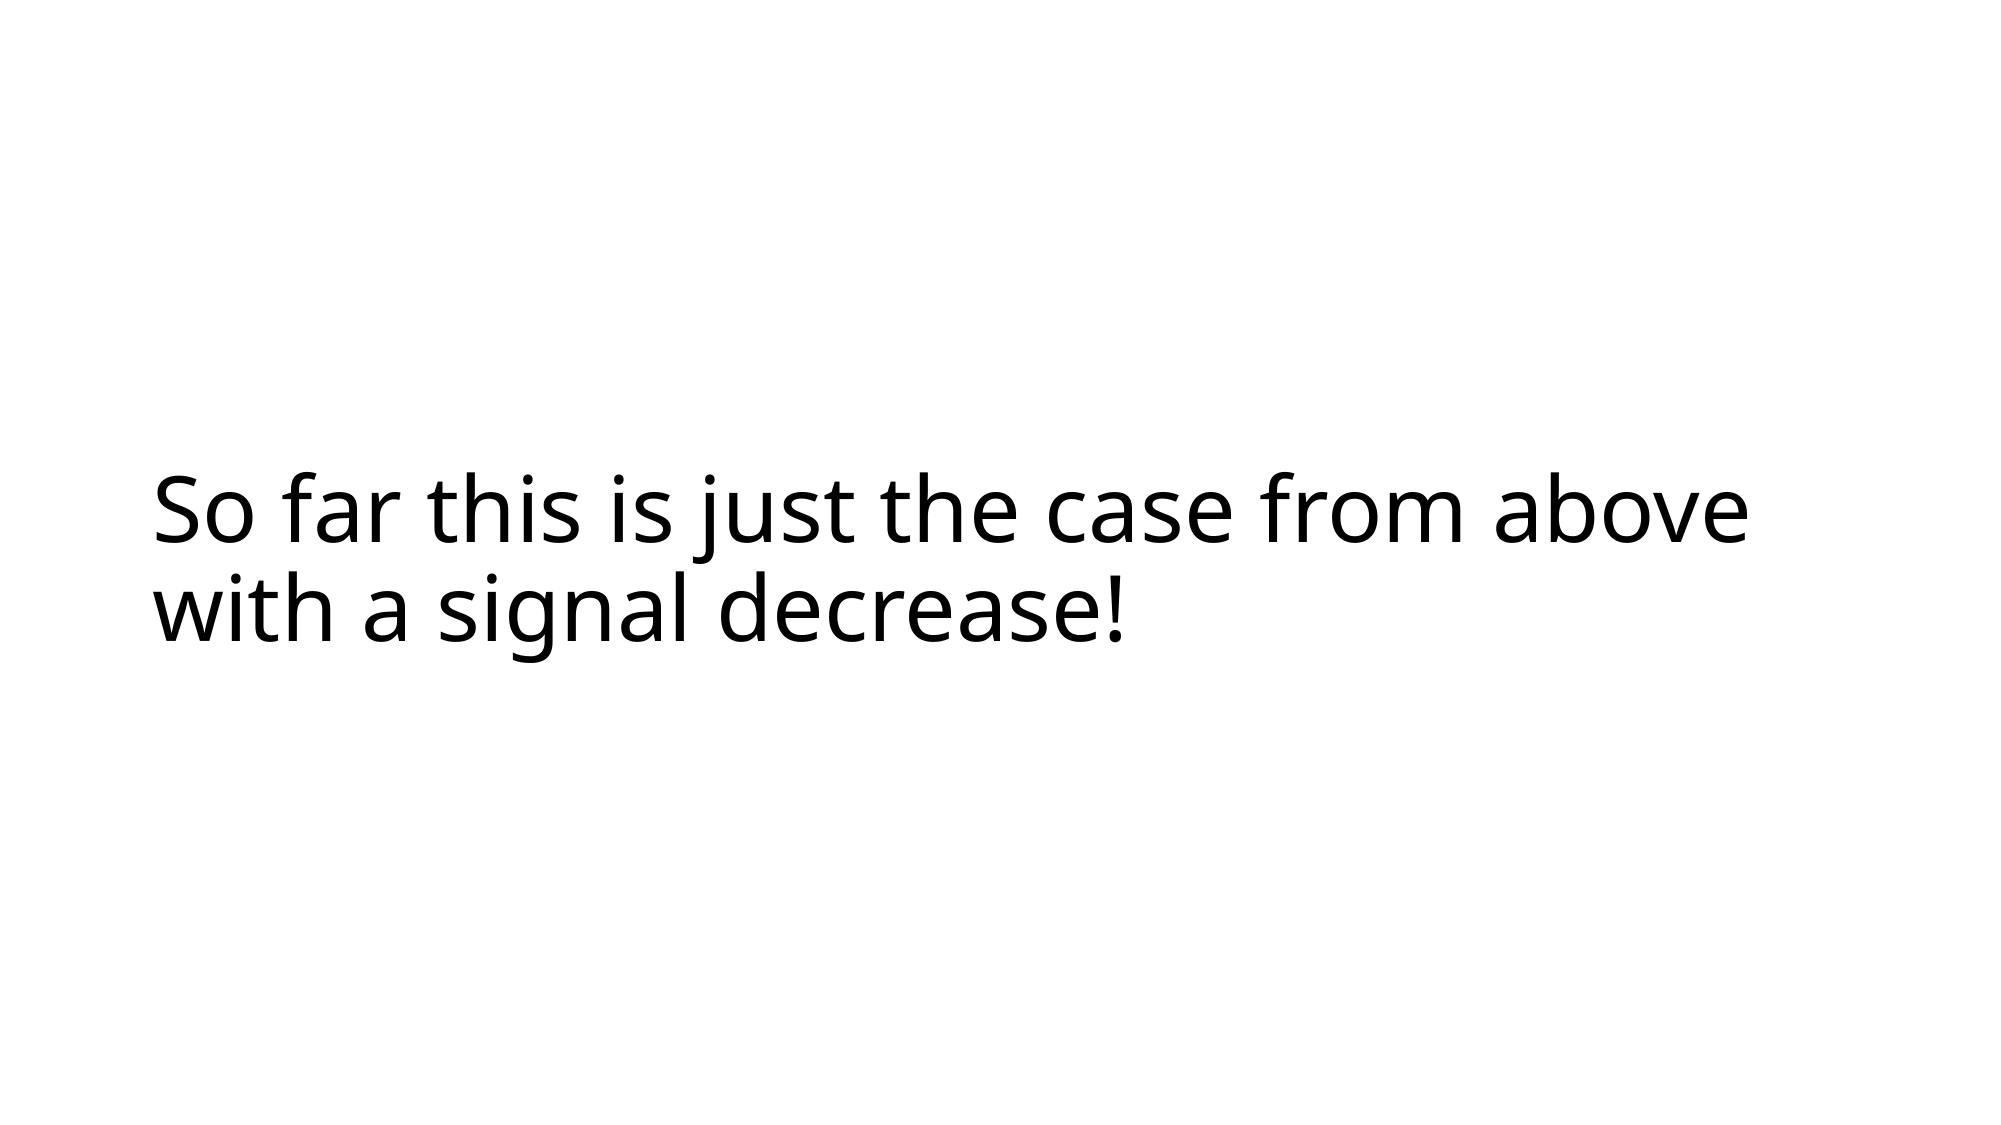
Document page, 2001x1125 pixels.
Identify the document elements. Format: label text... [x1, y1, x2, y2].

title So far this is just the case from above with a signal decrease! [137, 453, 1863, 672]
